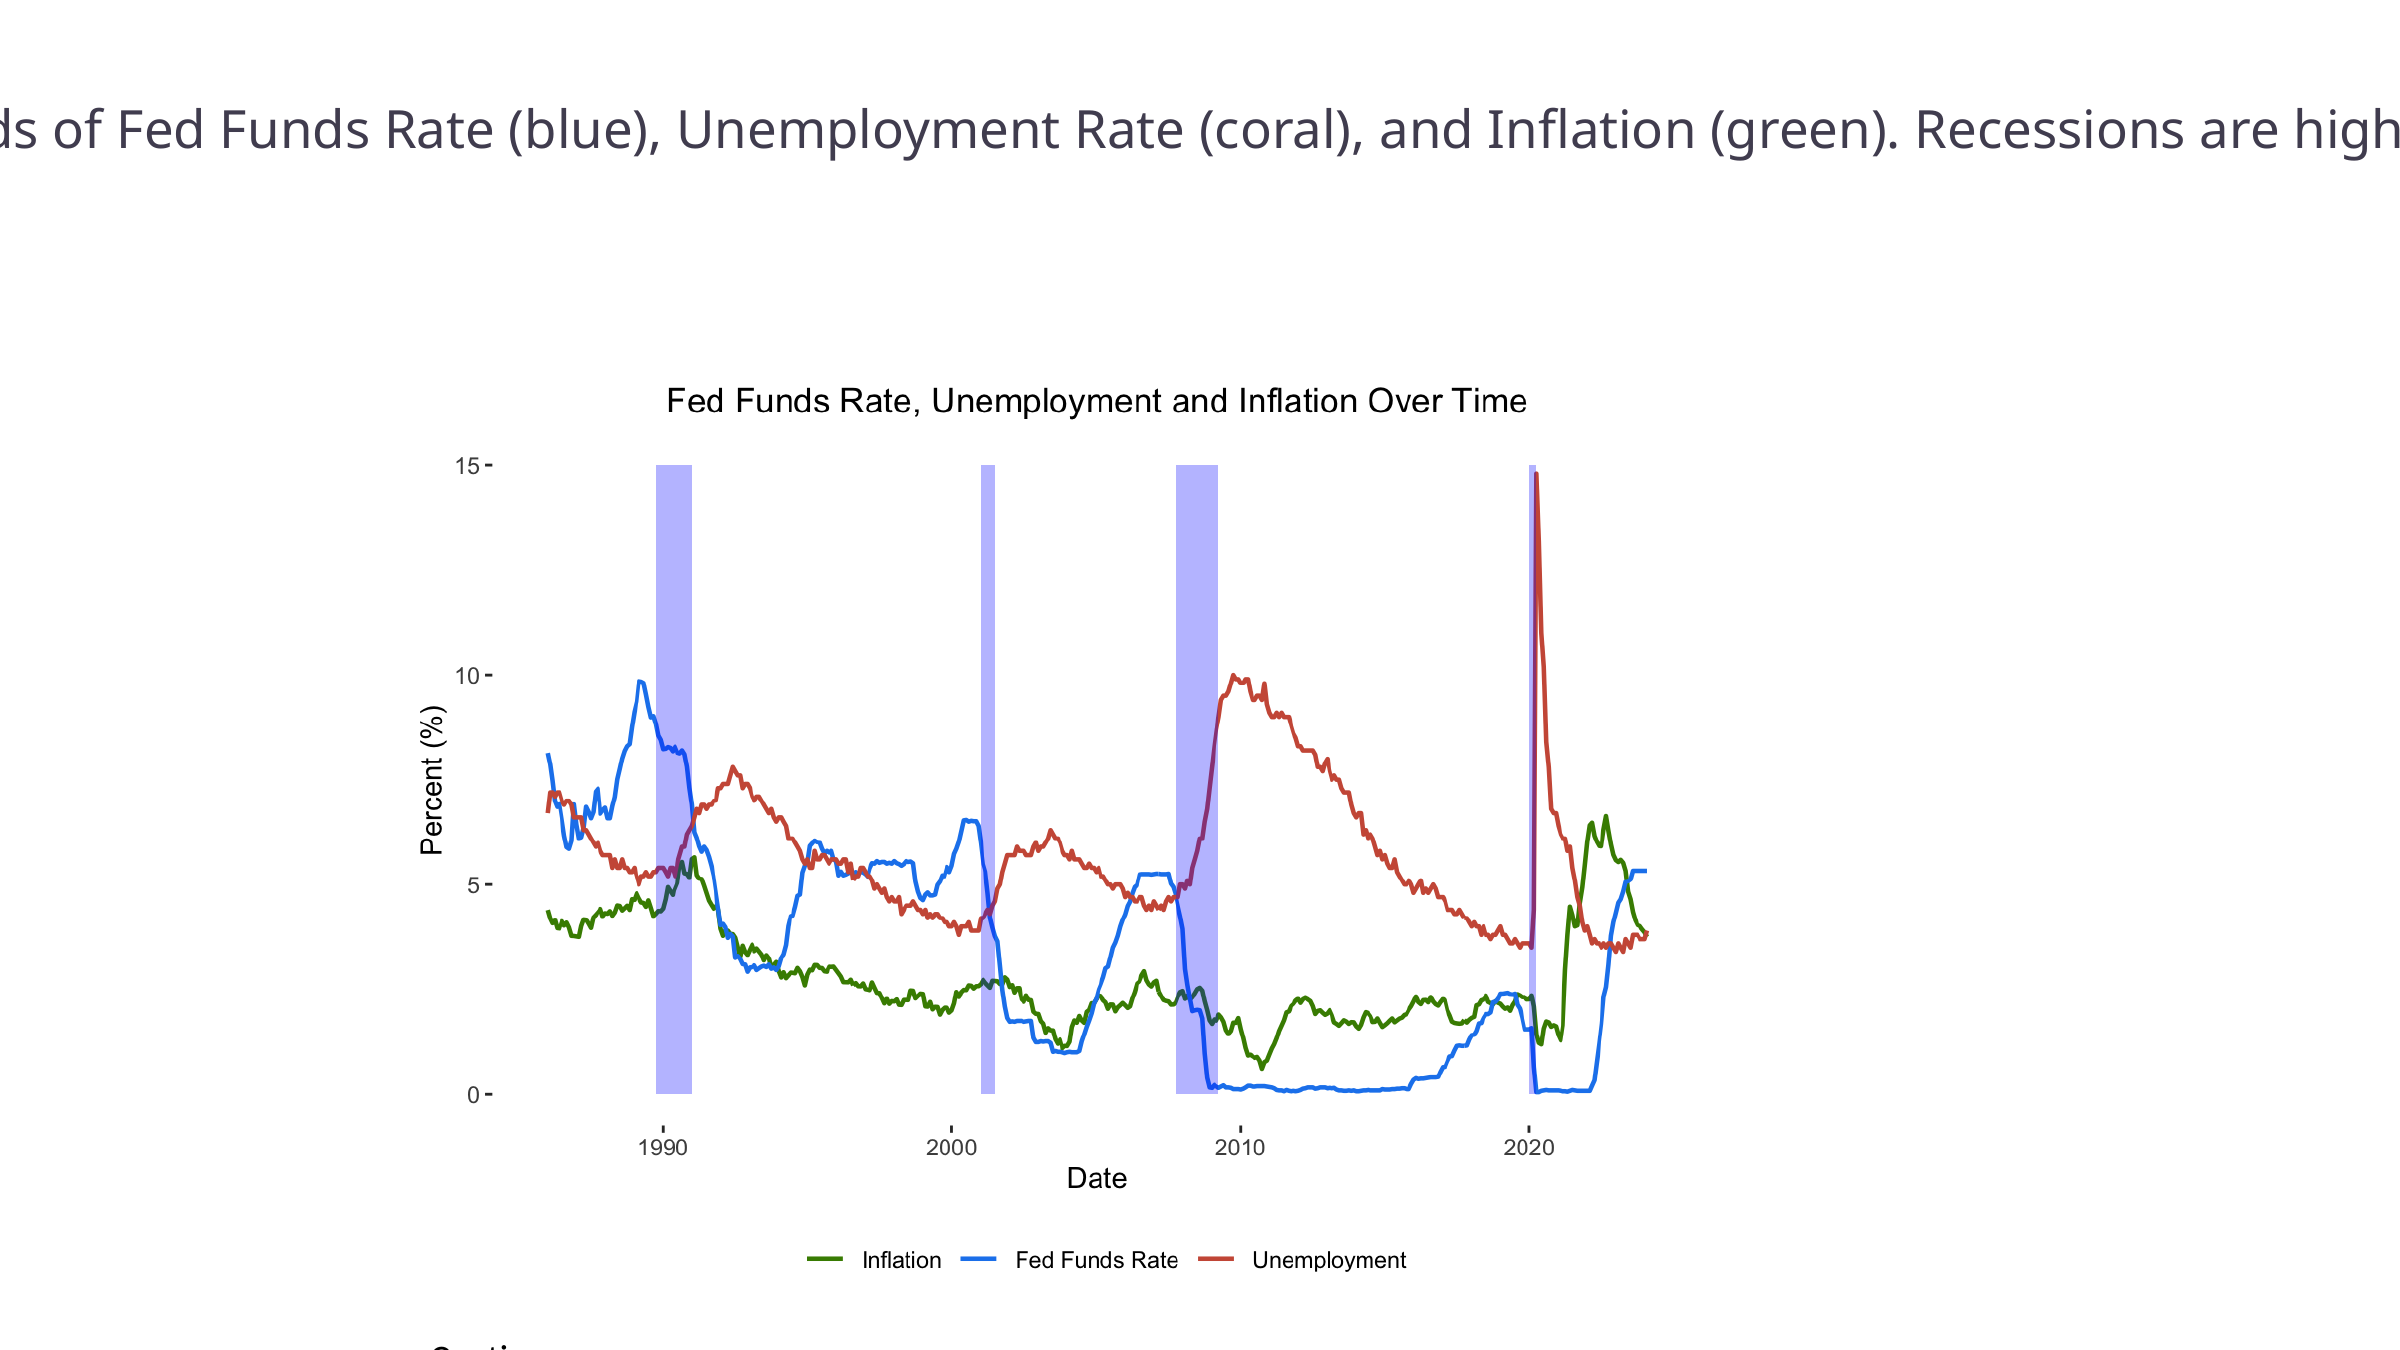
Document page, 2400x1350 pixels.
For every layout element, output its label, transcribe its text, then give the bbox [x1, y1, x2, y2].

text_box This graph shows trends of Fed Funds Rate (blue), Unemployment Rate (coral), and Inflation (green). Recessions are highlighted in light blue. [0, 87, 2400, 166]
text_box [417, 372, 1705, 1350]
